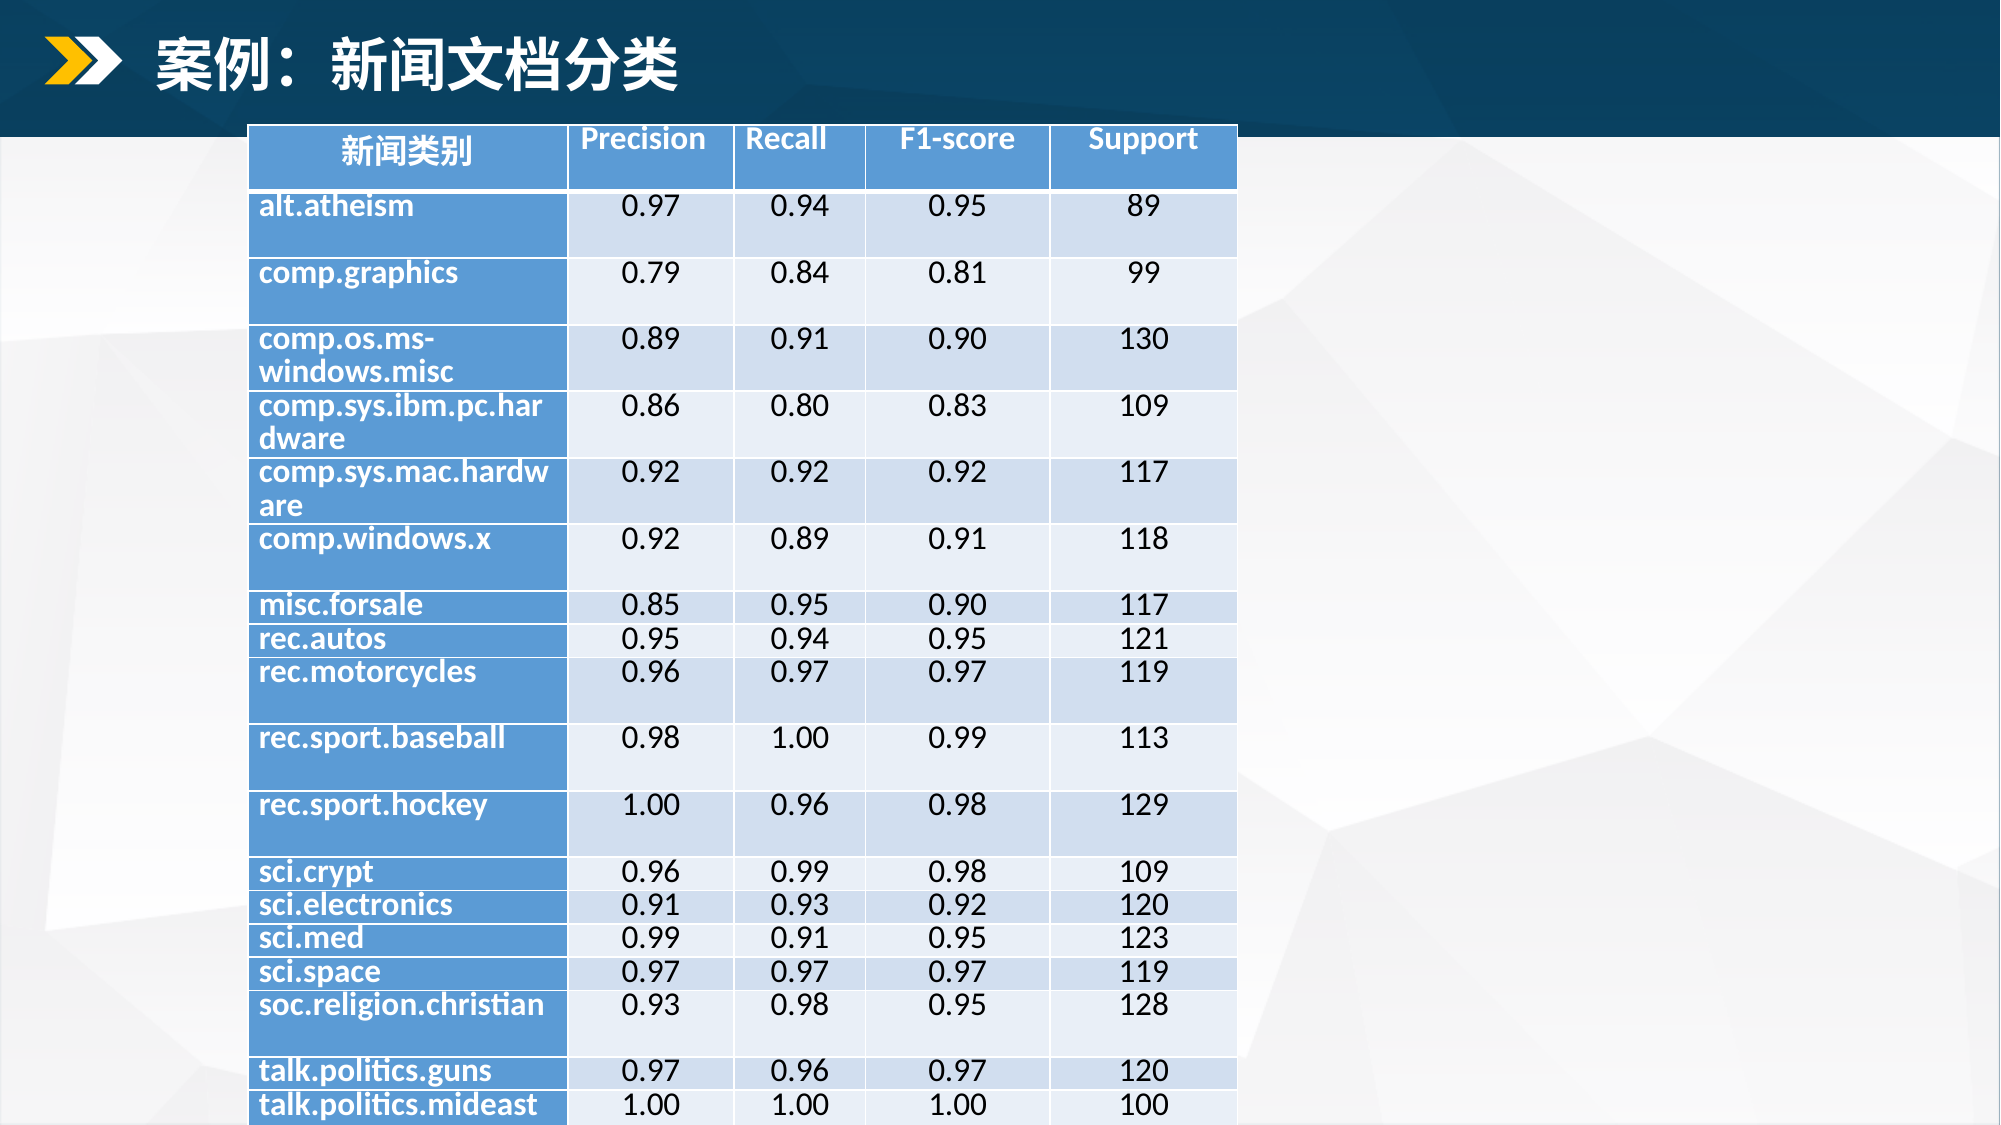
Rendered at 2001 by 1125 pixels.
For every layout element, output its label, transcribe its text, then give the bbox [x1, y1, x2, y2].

table_cell soc.religion.christian [249, 991, 567, 1056]
table_cell 117 [1051, 459, 1237, 523]
table_cell sci.crypt [249, 858, 567, 890]
table_cell 0.97 [569, 1058, 733, 1089]
table_cell 0.98 [735, 991, 865, 1056]
picture [0, 0, 2000, 1125]
table_cell 0.95 [569, 625, 733, 657]
table_cell 0.98 [866, 858, 1049, 890]
table_cell 0.99 [569, 925, 733, 956]
table_cell 0.97 [735, 958, 865, 990]
table_cell rec.autos [249, 625, 567, 657]
table_cell 0.98 [569, 725, 733, 790]
table_cell 0.83 [866, 392, 1049, 457]
table_cell 0.90 [866, 592, 1049, 623]
table_cell 0.91 [735, 326, 865, 390]
table_cell 120 [1051, 1058, 1237, 1089]
table_cell 0.97 [866, 958, 1049, 990]
table_cell 0.97 [735, 658, 865, 723]
table_cell 0.92 [569, 525, 733, 590]
table_cell 0.92 [735, 459, 865, 523]
table_cell 100 [1051, 1091, 1237, 1125]
table_cell 0.96 [735, 1058, 865, 1089]
table_cell 0.91 [569, 891, 733, 923]
table_cell 0.94 [735, 625, 865, 657]
table_cell rec.sport.baseball [249, 725, 567, 790]
table_cell 0.95 [866, 194, 1049, 257]
table_cell 0.86 [569, 392, 733, 457]
table_cell sci.electronics [249, 891, 567, 923]
table_cell 118 [1051, 525, 1237, 590]
table_cell 0.93 [569, 991, 733, 1056]
table_cell 1.00 [735, 725, 865, 790]
table_cell 0.90 [866, 326, 1049, 390]
table_cell 128 [1051, 991, 1237, 1056]
table_cell 119 [1051, 958, 1237, 990]
table_cell 0.97 [866, 1058, 1049, 1089]
table_cell comp.graphics [249, 259, 567, 324]
table_cell comp.sys.ibm.pc.hardware [249, 392, 567, 457]
table_cell comp.os.ms-windows.misc [249, 326, 567, 390]
table_cell 0.95 [866, 991, 1049, 1056]
table_cell 109 [1051, 392, 1237, 457]
table_cell 0.92 [866, 459, 1049, 523]
table_cell 0.96 [735, 792, 865, 856]
table_cell 99 [1051, 259, 1237, 324]
table_header Support [1051, 126, 1237, 189]
table_cell talk.politics.mideast [249, 1091, 567, 1125]
table_cell comp.sys.mac.hardware [249, 459, 567, 523]
table_cell 1.00 [866, 1091, 1049, 1125]
table_cell rec.motorcycles [249, 658, 567, 723]
table_cell 0.89 [735, 525, 865, 590]
table_cell 0.97 [569, 958, 733, 990]
table_cell 120 [1051, 891, 1237, 923]
table_cell 0.95 [866, 625, 1049, 657]
table_cell alt.atheism [249, 194, 567, 257]
table_cell 0.94 [735, 194, 865, 257]
table_cell misc.forsale [249, 592, 567, 623]
table_cell 1.00 [735, 1091, 865, 1125]
table_cell 0.92 [866, 891, 1049, 923]
table_cell 130 [1051, 326, 1237, 390]
table_cell 113 [1051, 725, 1237, 790]
table_cell 1.00 [569, 792, 733, 856]
table_cell 0.79 [569, 259, 733, 324]
table_cell 0.91 [735, 925, 865, 956]
table_header Precision [569, 126, 733, 189]
table_cell comp.windows.x [249, 525, 567, 590]
table_cell 0.96 [569, 658, 733, 723]
list 案例：新闻文档分类 [140, 28, 1027, 93]
table_cell 0.99 [866, 725, 1049, 790]
table_cell 129 [1051, 792, 1237, 856]
table_header 新闻类别 [249, 126, 567, 189]
table_cell 123 [1051, 925, 1237, 956]
table_cell 0.99 [735, 858, 865, 890]
table_cell 0.97 [569, 194, 733, 257]
table_cell 89 [1051, 194, 1237, 257]
table_cell 0.91 [866, 525, 1049, 590]
table_header F1-score [866, 126, 1049, 189]
table_cell talk.politics.guns [249, 1058, 567, 1089]
table_cell 0.98 [866, 792, 1049, 856]
table_cell 109 [1051, 858, 1237, 890]
table_cell 117 [1051, 592, 1237, 623]
table_cell 0.85 [569, 592, 733, 623]
table_cell 0.89 [569, 326, 733, 390]
table_cell 0.93 [735, 891, 865, 923]
table_cell 0.95 [866, 925, 1049, 956]
table_cell 0.96 [569, 858, 733, 890]
table_header Recall [735, 126, 865, 189]
table_cell 0.81 [866, 259, 1049, 324]
table_cell 119 [1051, 658, 1237, 723]
table_cell 1.00 [569, 1091, 733, 1125]
table_cell 121 [1051, 625, 1237, 657]
table_cell sci.med [249, 925, 567, 956]
table_cell 0.84 [735, 259, 865, 324]
table_cell 0.92 [569, 459, 733, 523]
table_cell 0.80 [735, 392, 865, 457]
table_cell 0.97 [866, 658, 1049, 723]
table_cell rec.sport.hockey [249, 792, 567, 856]
table_cell 0.95 [735, 592, 865, 623]
table_cell sci.space [249, 958, 567, 990]
